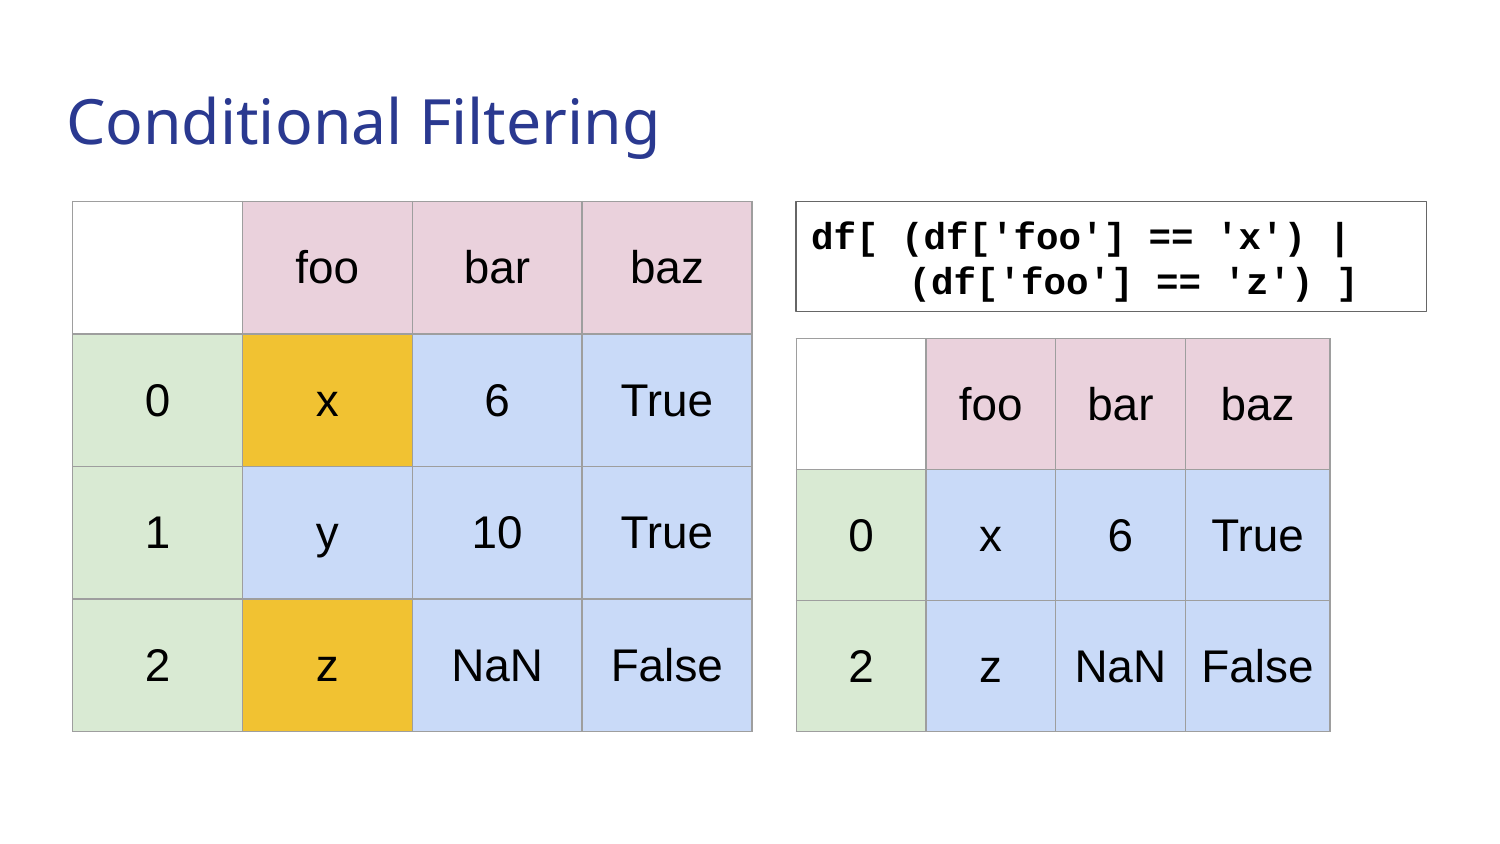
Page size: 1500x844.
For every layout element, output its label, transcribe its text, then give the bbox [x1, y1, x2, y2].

table_cell True [1186, 470, 1329, 600]
table_header baz [1186, 339, 1329, 469]
table_cell NaN [1056, 601, 1185, 731]
table_header foo [927, 339, 1055, 469]
table_cell 0 [73, 335, 242, 466]
table_cell NaN [413, 600, 581, 731]
table_cell True [583, 335, 751, 466]
table_cell 1 [73, 467, 242, 598]
table_cell 6 [1056, 470, 1185, 600]
table_cell x [243, 335, 412, 466]
table_cell y [243, 467, 412, 598]
table_cell x [927, 470, 1055, 600]
table_header bar [413, 202, 581, 333]
title Conditional Filtering [51, 67, 1449, 167]
table_header [797, 339, 925, 469]
table_cell 0 [797, 470, 925, 600]
table_header baz [583, 202, 751, 333]
table_cell 6 [413, 335, 581, 466]
table_header [73, 202, 242, 333]
text_box df[ (df['foo'] == 'x') | (df['foo'] == 'z') ] [796, 201, 1427, 312]
table_cell True [583, 467, 751, 598]
table_cell 10 [413, 467, 581, 598]
table_header bar [1056, 339, 1185, 469]
table_cell 2 [797, 601, 925, 731]
table_header foo [243, 202, 412, 333]
table_cell z [927, 601, 1055, 731]
table_cell 2 [73, 600, 242, 731]
table_cell False [583, 600, 751, 731]
table_cell False [1186, 601, 1329, 731]
table_cell z [243, 600, 412, 731]
